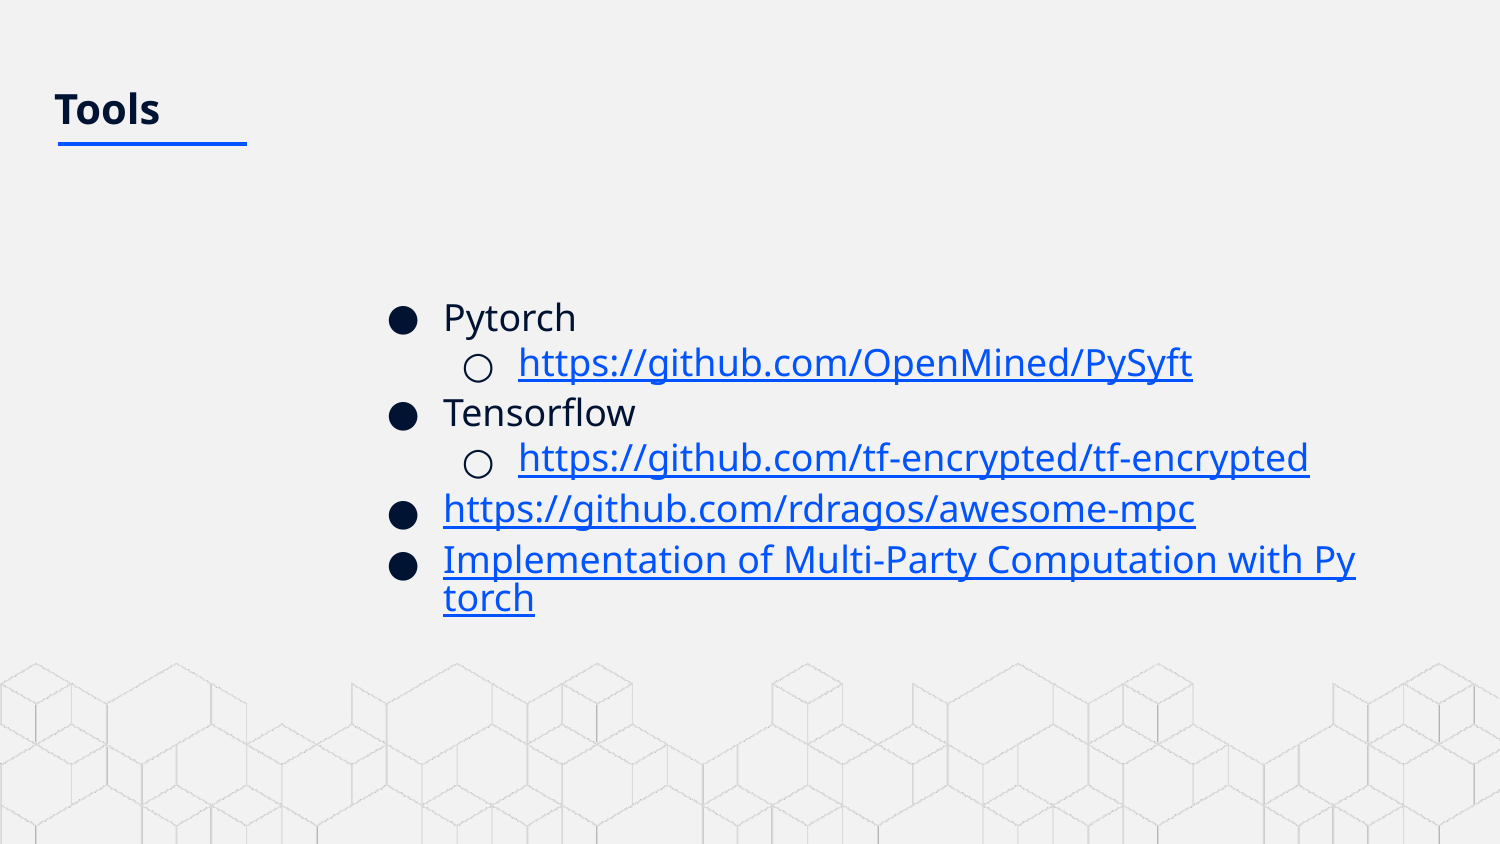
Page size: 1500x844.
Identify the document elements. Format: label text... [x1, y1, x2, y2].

title Tools [44, 67, 1145, 128]
picture [0, 662, 1500, 844]
list Pytorch https://github.com/OpenMined/PySyft Tensorflow https://github.com/tf-encrypted/tf-encrypted https://github.com/rdragos/awesome-mpc Implementation of Multi-Party Computation with Pytorch [368, 278, 1378, 783]
